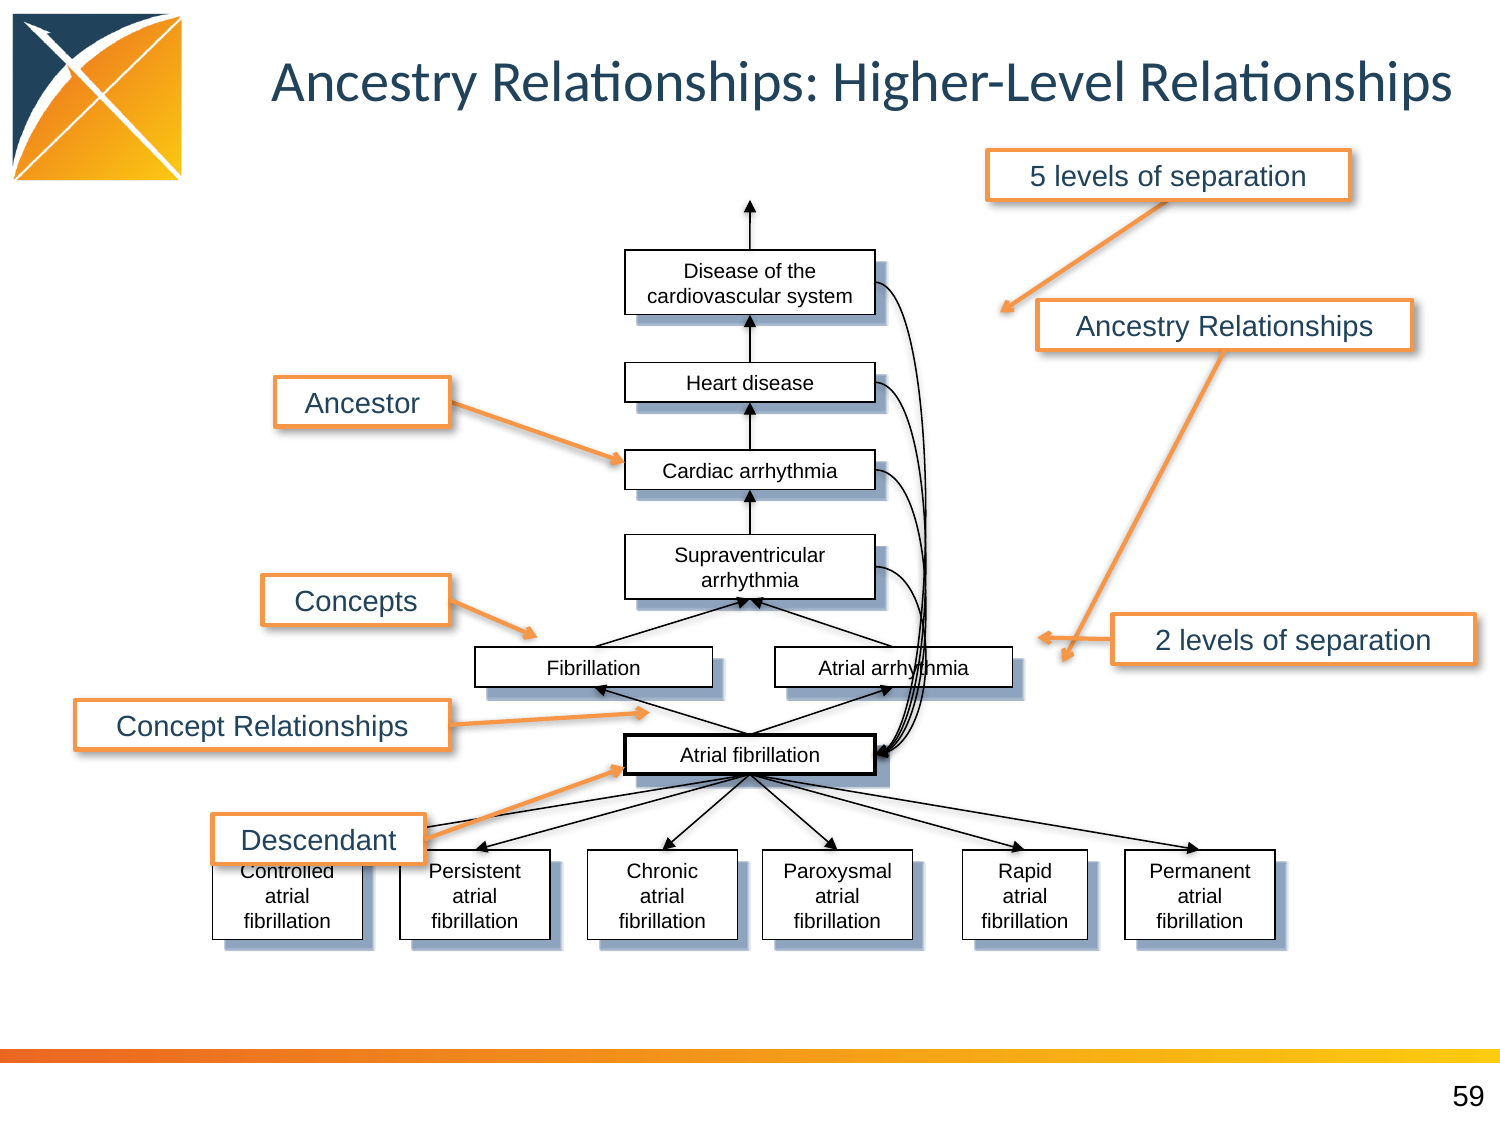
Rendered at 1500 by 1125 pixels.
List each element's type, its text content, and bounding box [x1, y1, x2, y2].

picture [0, 0, 206, 200]
text_box Descendant [210, 812, 427, 866]
text_box Persistent atrial fibrillation [399, 859, 550, 940]
text_box Controlled atrial fibrillation [212, 873, 363, 940]
text_box Atrial arrhythmia [926, 647, 1013, 687]
title Ancestry Relationships: Higher-Level Relationships [225, 18, 1500, 137]
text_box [749, 599, 867, 648]
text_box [883, 687, 894, 735]
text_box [593, 687, 747, 735]
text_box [449, 599, 538, 638]
text_box Disease of the cardiovascular system [624, 249, 875, 315]
slide_number 59 [1149, 1065, 1500, 1125]
text_box Heart disease [624, 362, 869, 403]
text_box Fibrillation [474, 647, 713, 687]
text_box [999, 200, 1169, 313]
text_box Chronic atrial fibrillation [587, 860, 738, 940]
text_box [874, 282, 878, 756]
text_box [449, 401, 626, 463]
text_box Cardiac arrhythmia [624, 450, 868, 490]
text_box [749, 774, 1201, 851]
text_box Rapid atrial fibrillation [962, 859, 1088, 940]
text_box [449, 712, 651, 726]
text_box Concepts [260, 573, 452, 627]
text_box Atrial arrhythmia [883, 647, 910, 687]
text_box Supraventricular arrhythmia [624, 534, 868, 598]
text_box Atrial fibrillation [624, 744, 875, 772]
text_box Ancestry Relationships [1035, 298, 1414, 352]
text_box Concept Relationships [73, 698, 452, 752]
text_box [424, 767, 626, 840]
text_box Permanent atrial fibrillation [1124, 849, 1275, 940]
text_box 2 levels of separation [1228, 612, 1477, 666]
text_box 5 levels of separation [985, 148, 1352, 202]
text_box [1062, 350, 1226, 663]
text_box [593, 599, 748, 648]
text_box Ancestor [273, 375, 452, 429]
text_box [883, 599, 894, 648]
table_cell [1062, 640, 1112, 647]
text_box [287, 774, 747, 851]
text_box Atrial arrhythmia [774, 657, 867, 685]
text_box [749, 687, 867, 735]
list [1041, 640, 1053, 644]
text_box Paroxysmal atrial fibrillation [762, 860, 913, 940]
